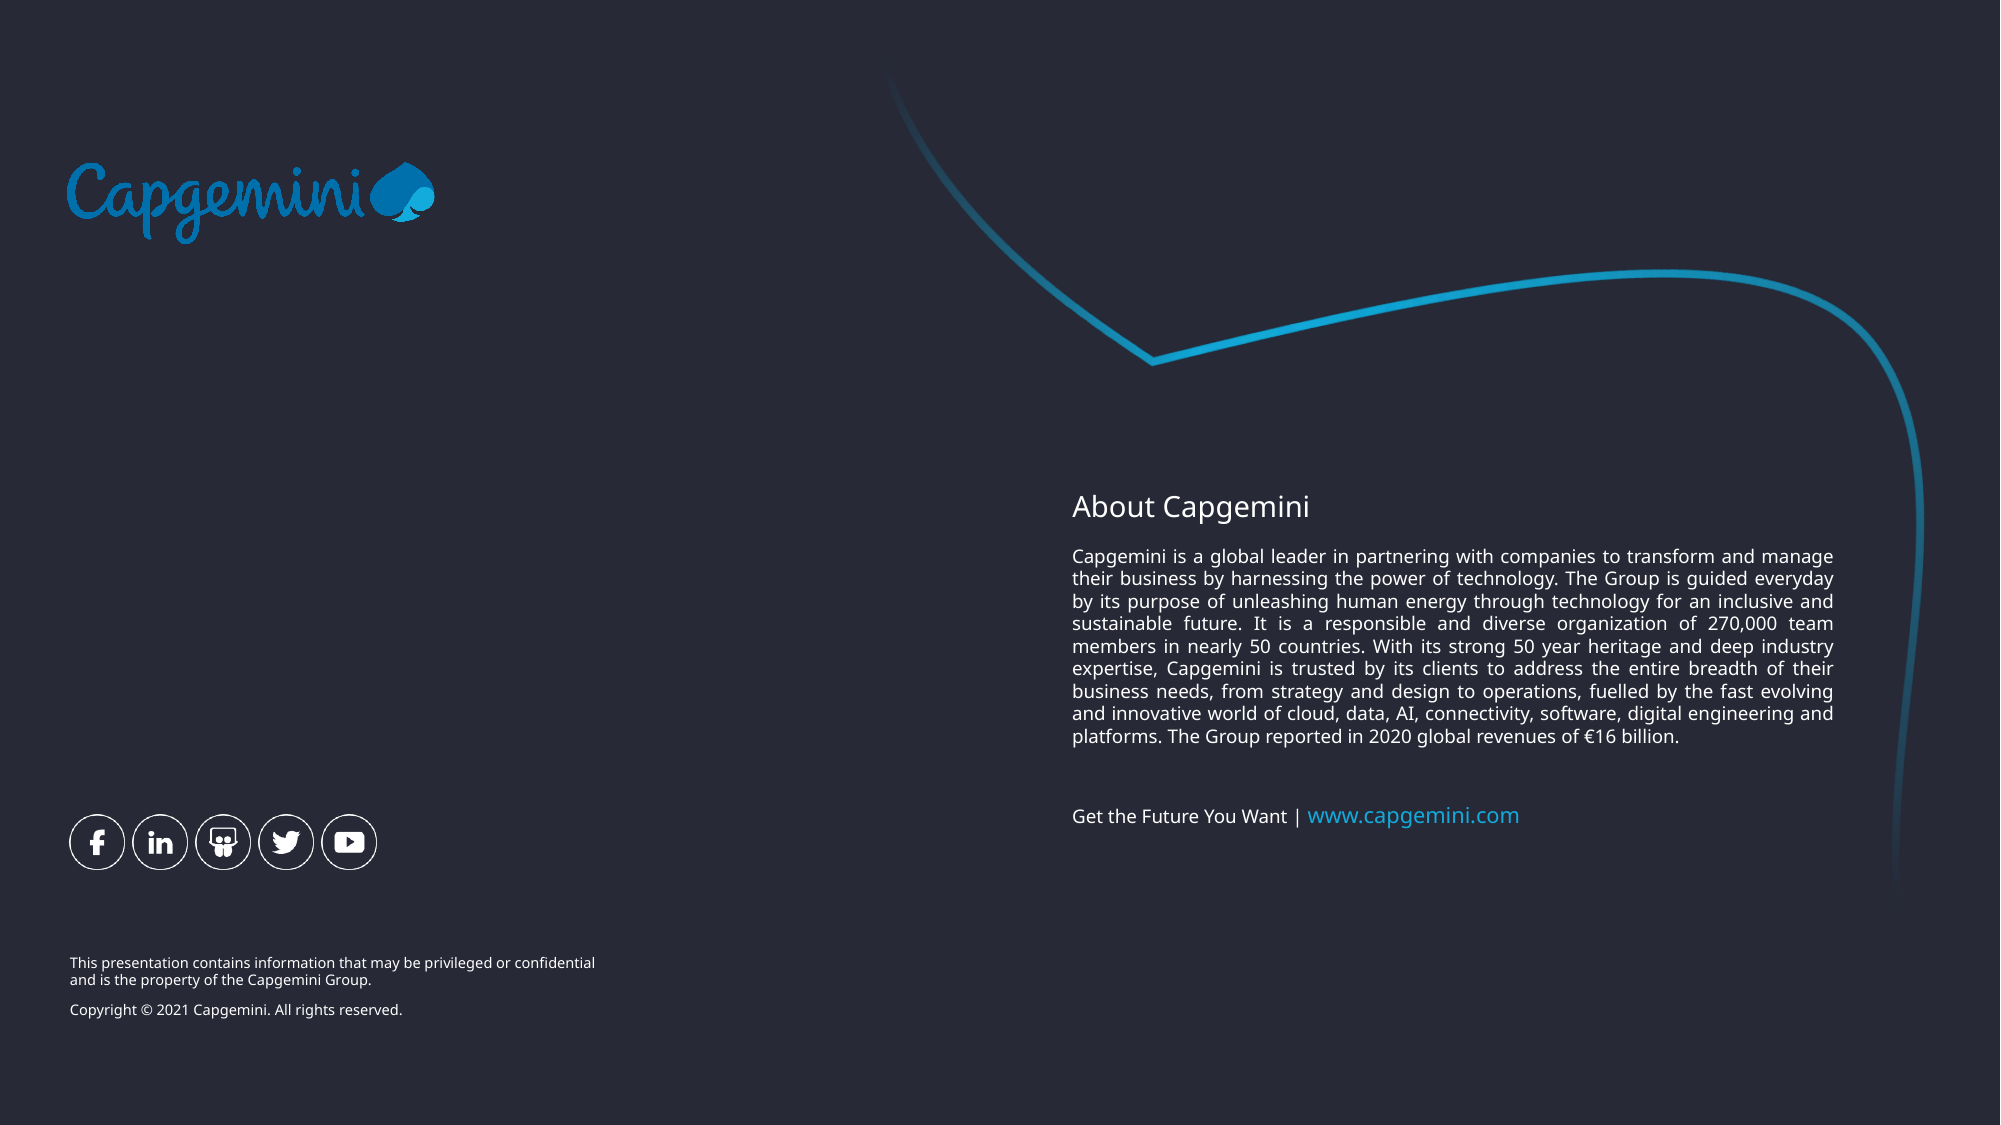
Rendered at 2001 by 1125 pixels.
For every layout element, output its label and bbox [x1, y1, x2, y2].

picture [132, 814, 188, 870]
picture [321, 814, 377, 870]
picture [413, 0, 2001, 1125]
picture [258, 814, 314, 870]
picture [2, 101, 499, 304]
picture [195, 814, 251, 870]
picture [69, 814, 125, 870]
